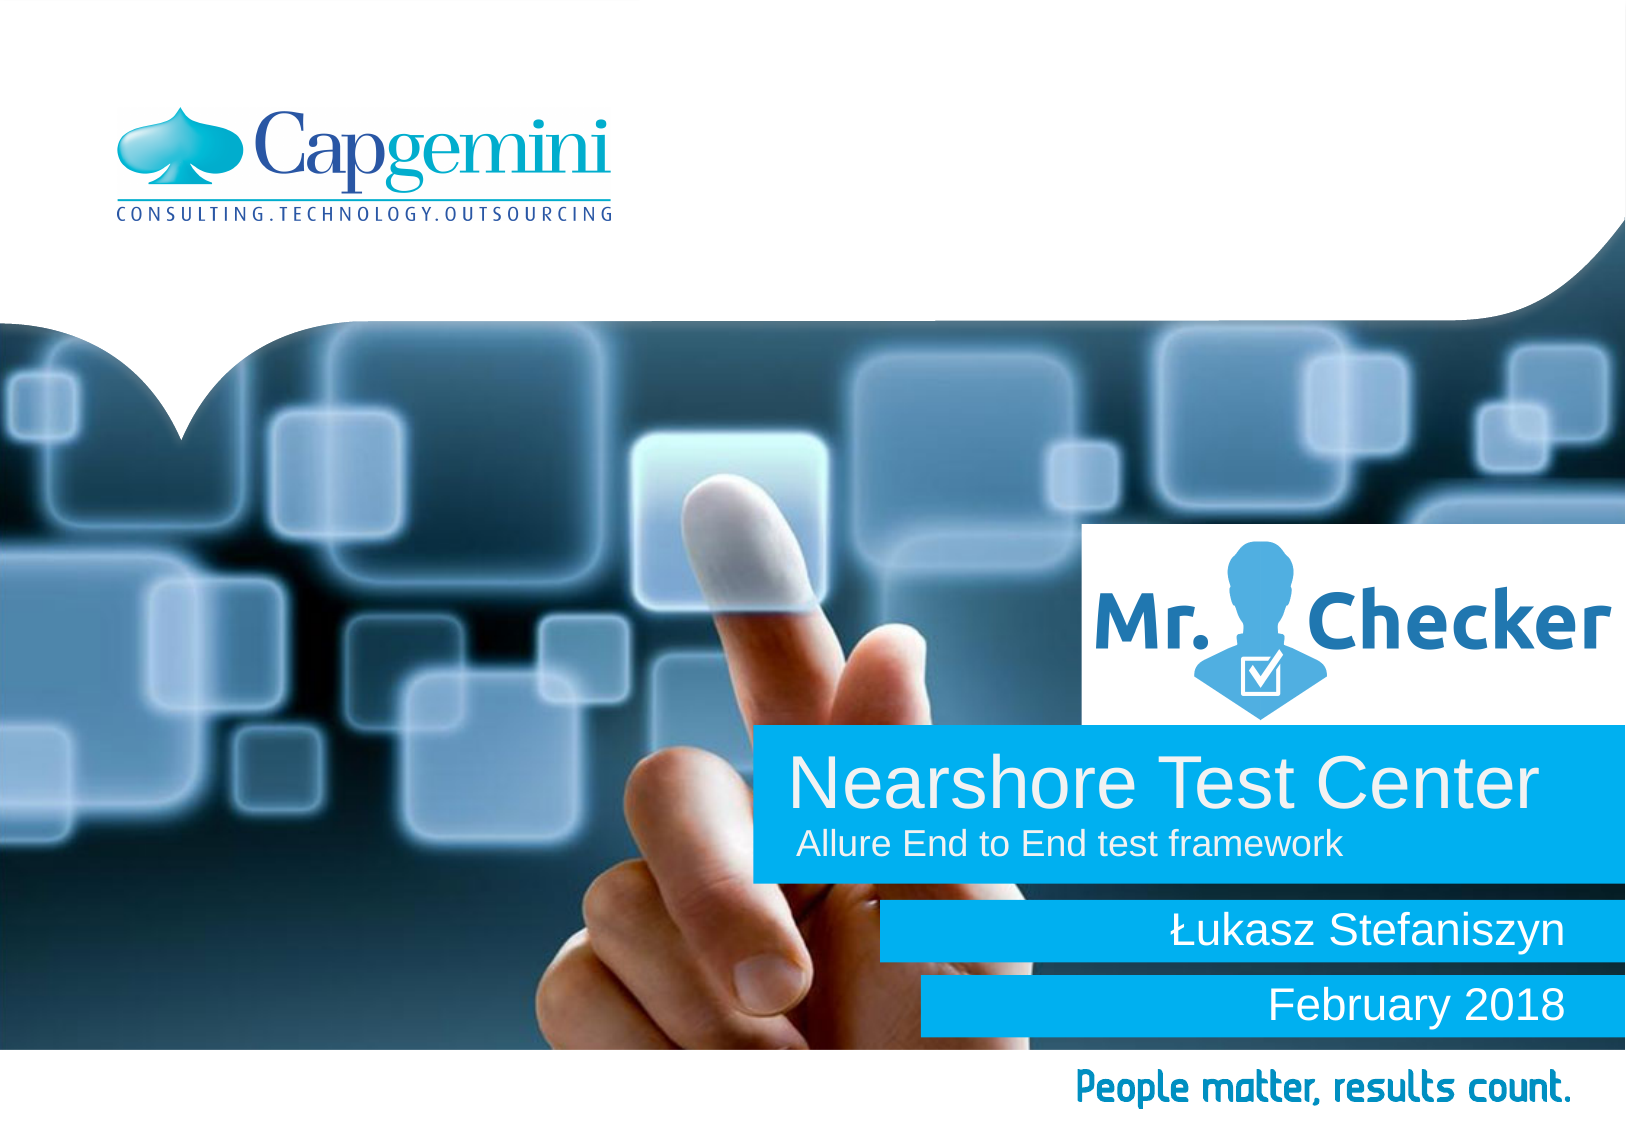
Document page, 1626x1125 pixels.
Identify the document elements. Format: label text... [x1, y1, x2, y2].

list February 2018 [920, 975, 1625, 1038]
title Nearshore Test Center Allure End to End test framework [753, 725, 1625, 884]
picture [117, 107, 611, 221]
text_box Łukasz Stefaniszyn [880, 899, 1625, 963]
picture [0, 223, 1625, 1049]
